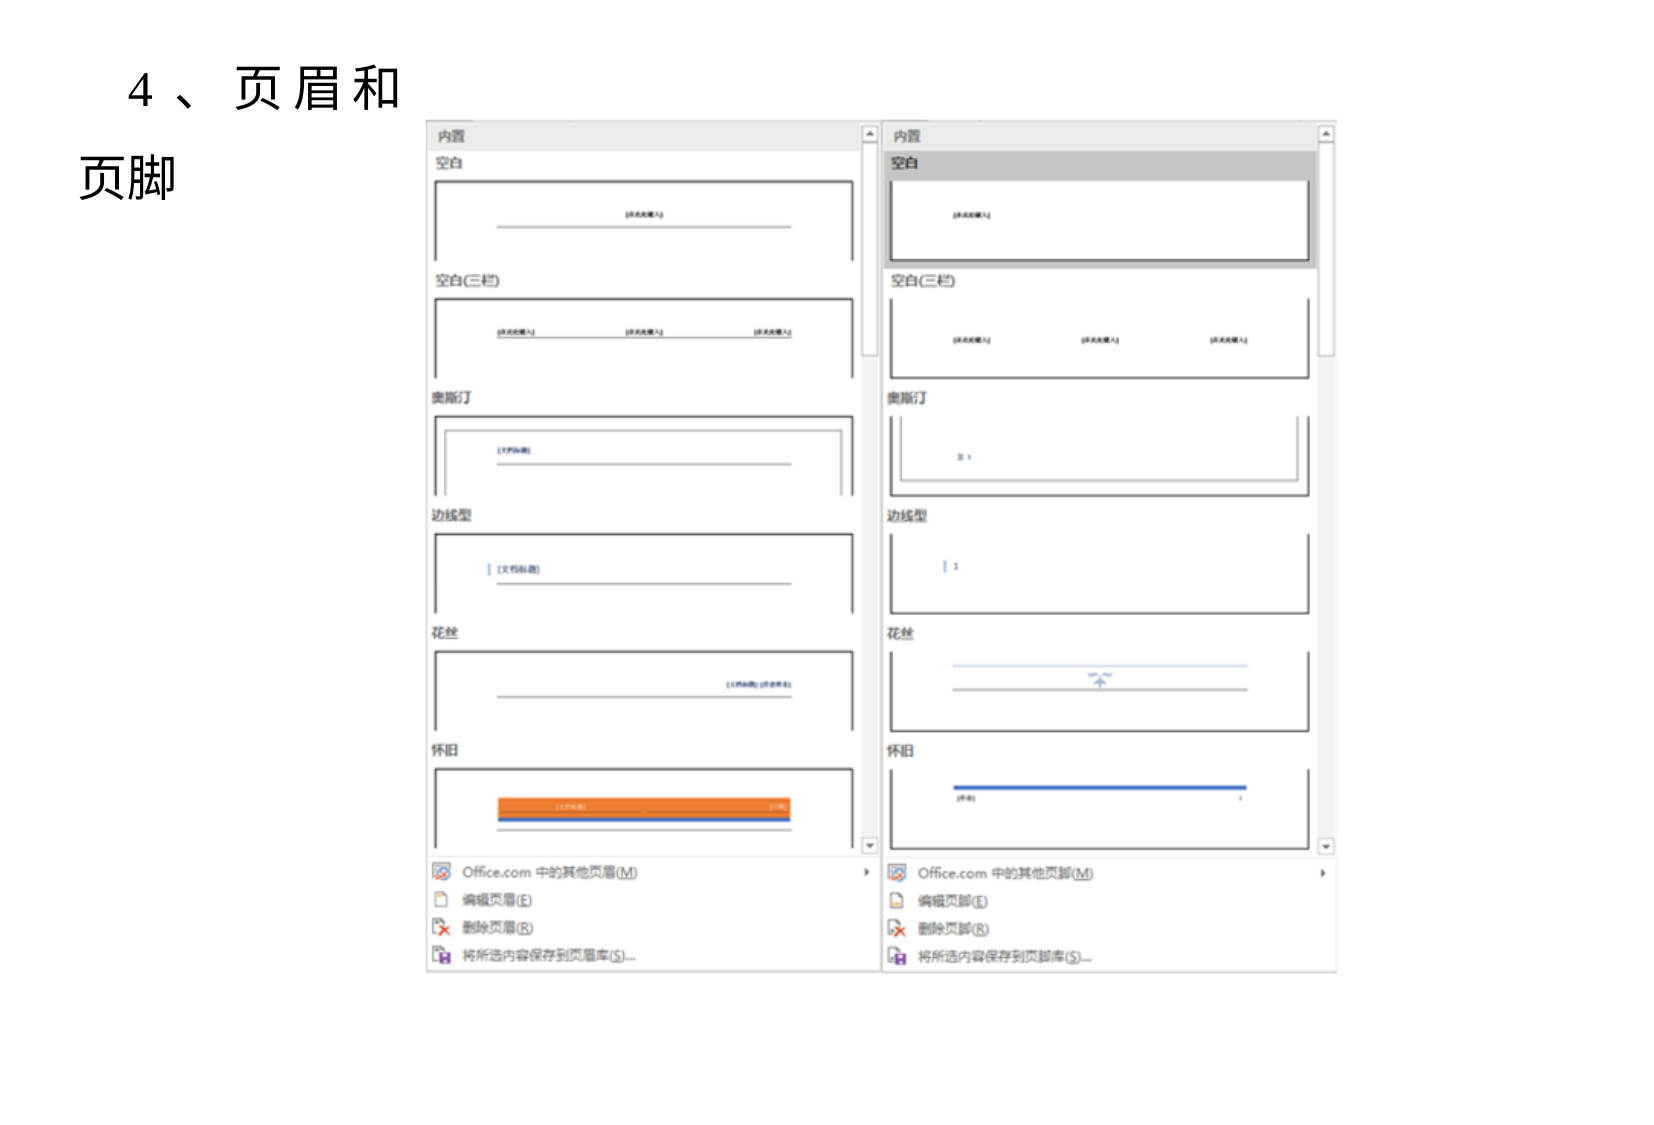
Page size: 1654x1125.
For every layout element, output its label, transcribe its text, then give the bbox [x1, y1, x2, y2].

picture [419, 114, 1342, 980]
text_box 4、页眉和页脚 [62, 19, 418, 124]
